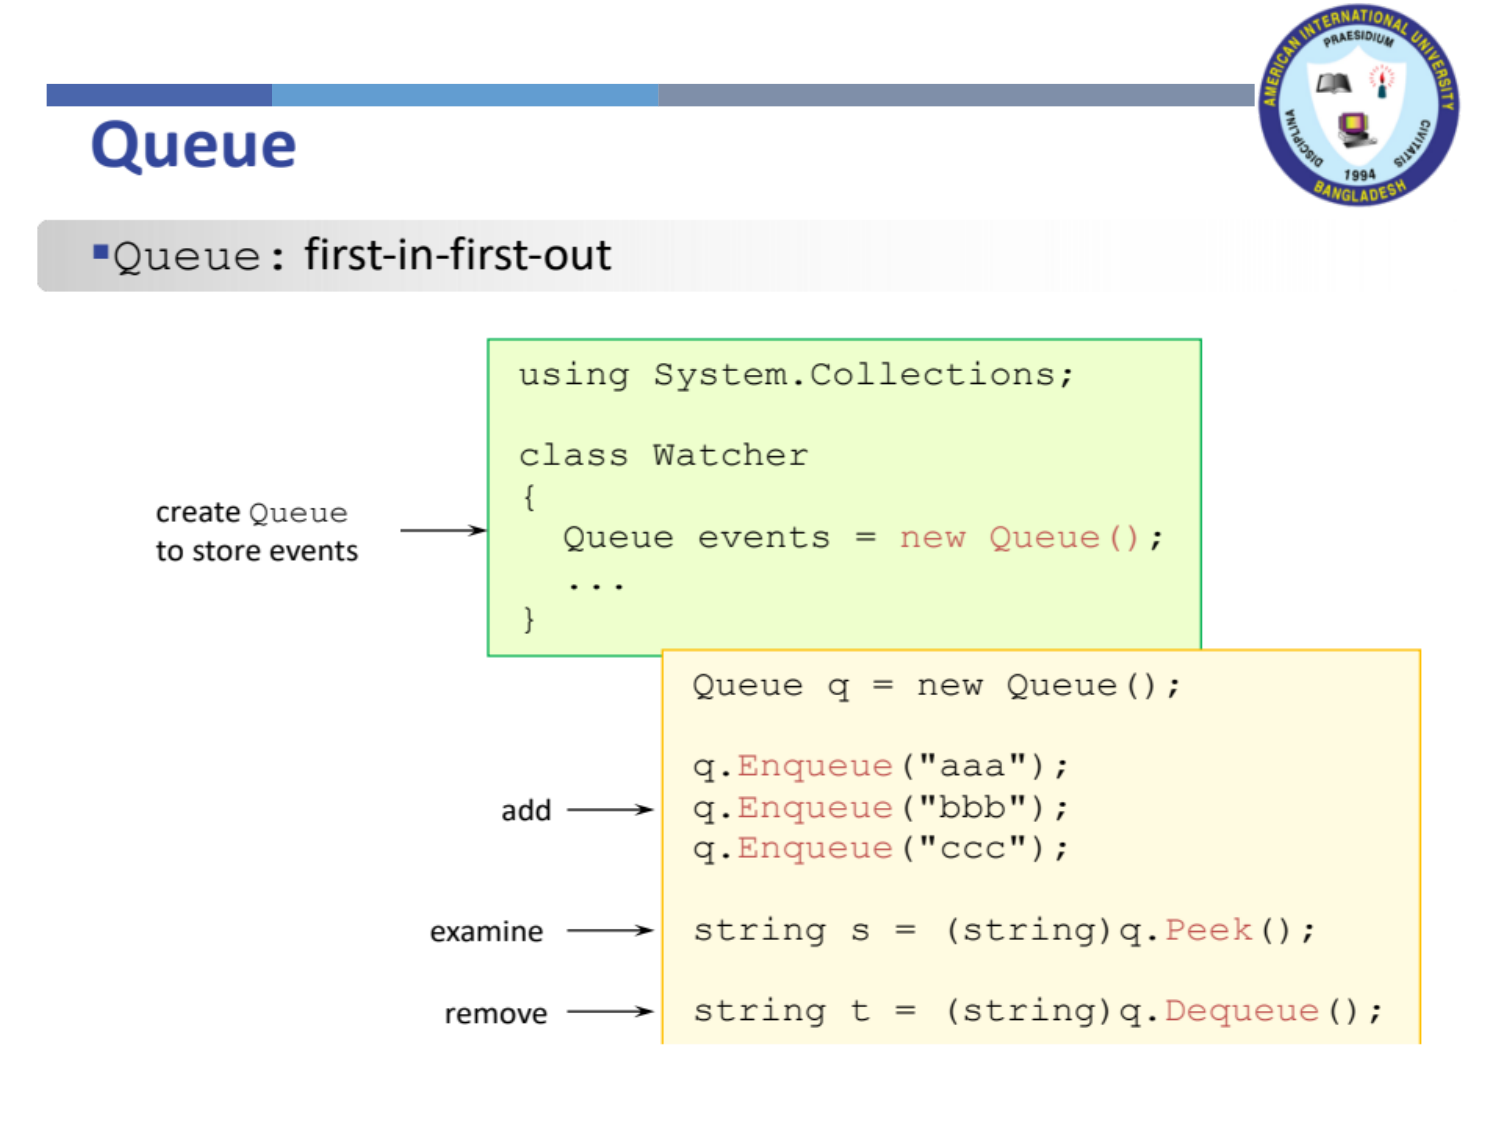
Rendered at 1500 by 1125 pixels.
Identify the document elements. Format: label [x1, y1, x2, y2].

text_box [46, 83, 1244, 108]
picture [0, 0, 1500, 1125]
